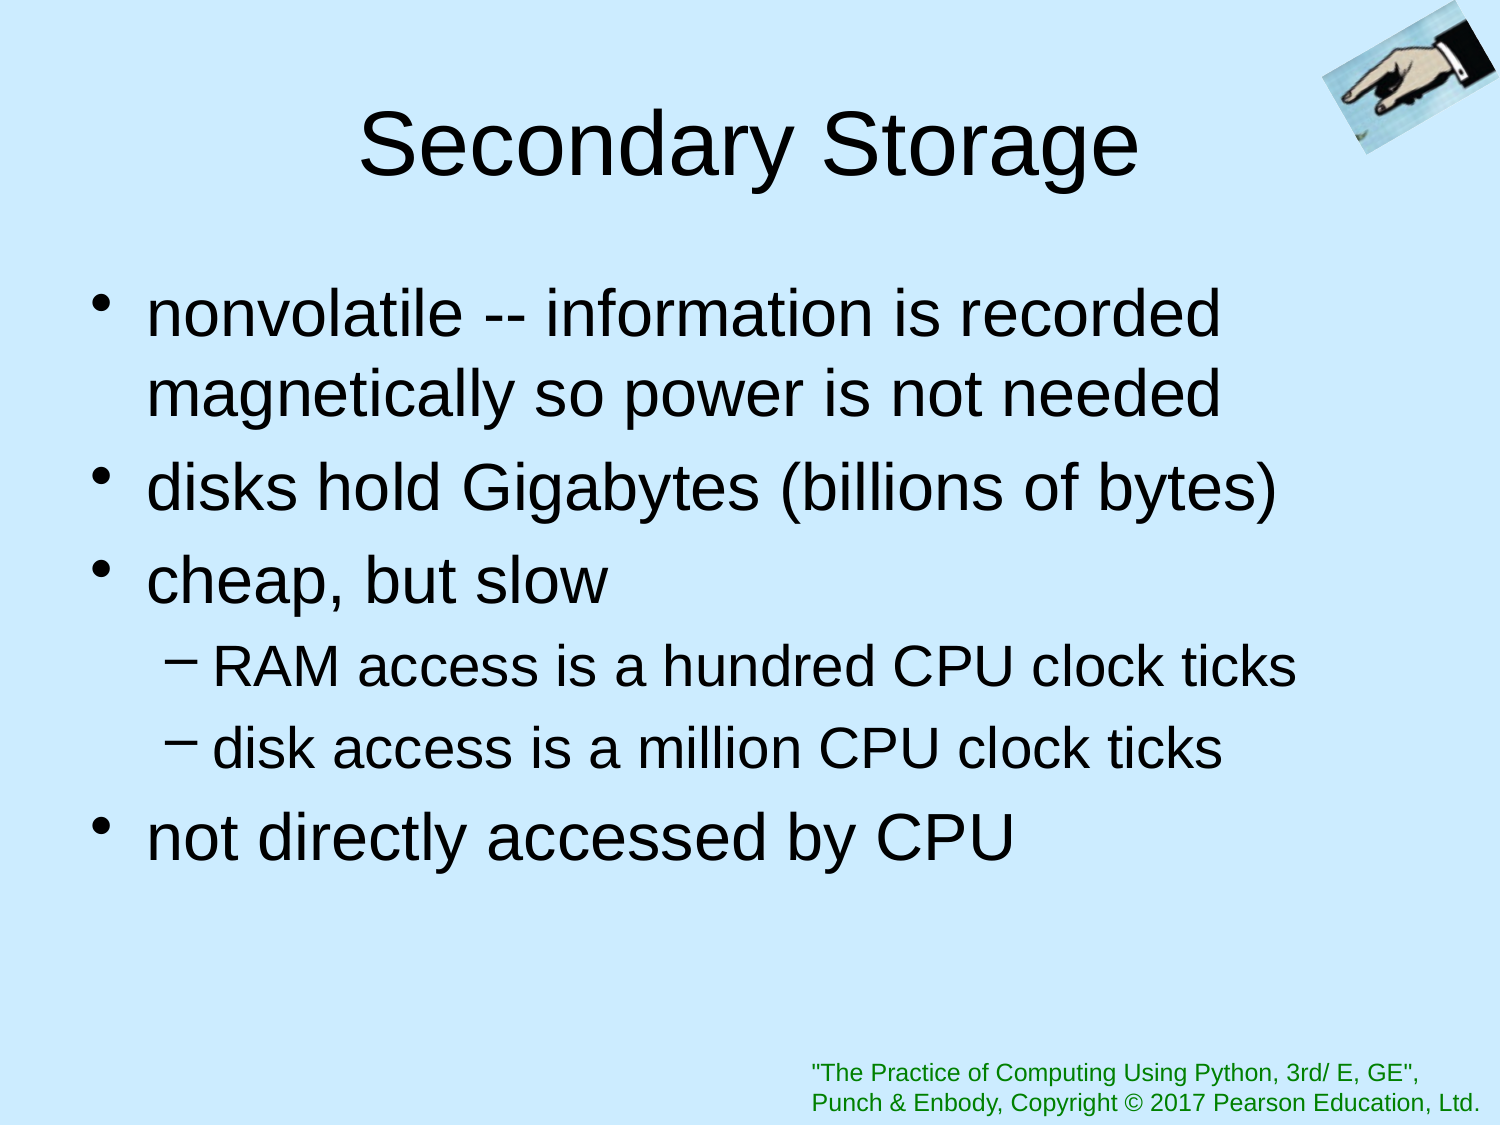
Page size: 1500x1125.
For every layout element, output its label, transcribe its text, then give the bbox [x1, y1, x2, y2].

picture [1378, 0, 1499, 120]
title Secondary Storage [75, 45, 1425, 233]
list nonvolatile -- information is recorded magnetically so power is not needed disks hold Gigabytes (billions of bytes) cheap, but slow RAM access is a hundred CPU clock ticks disk access is a million CPU clock ticks not directly accessed by CPU [75, 262, 1425, 1005]
